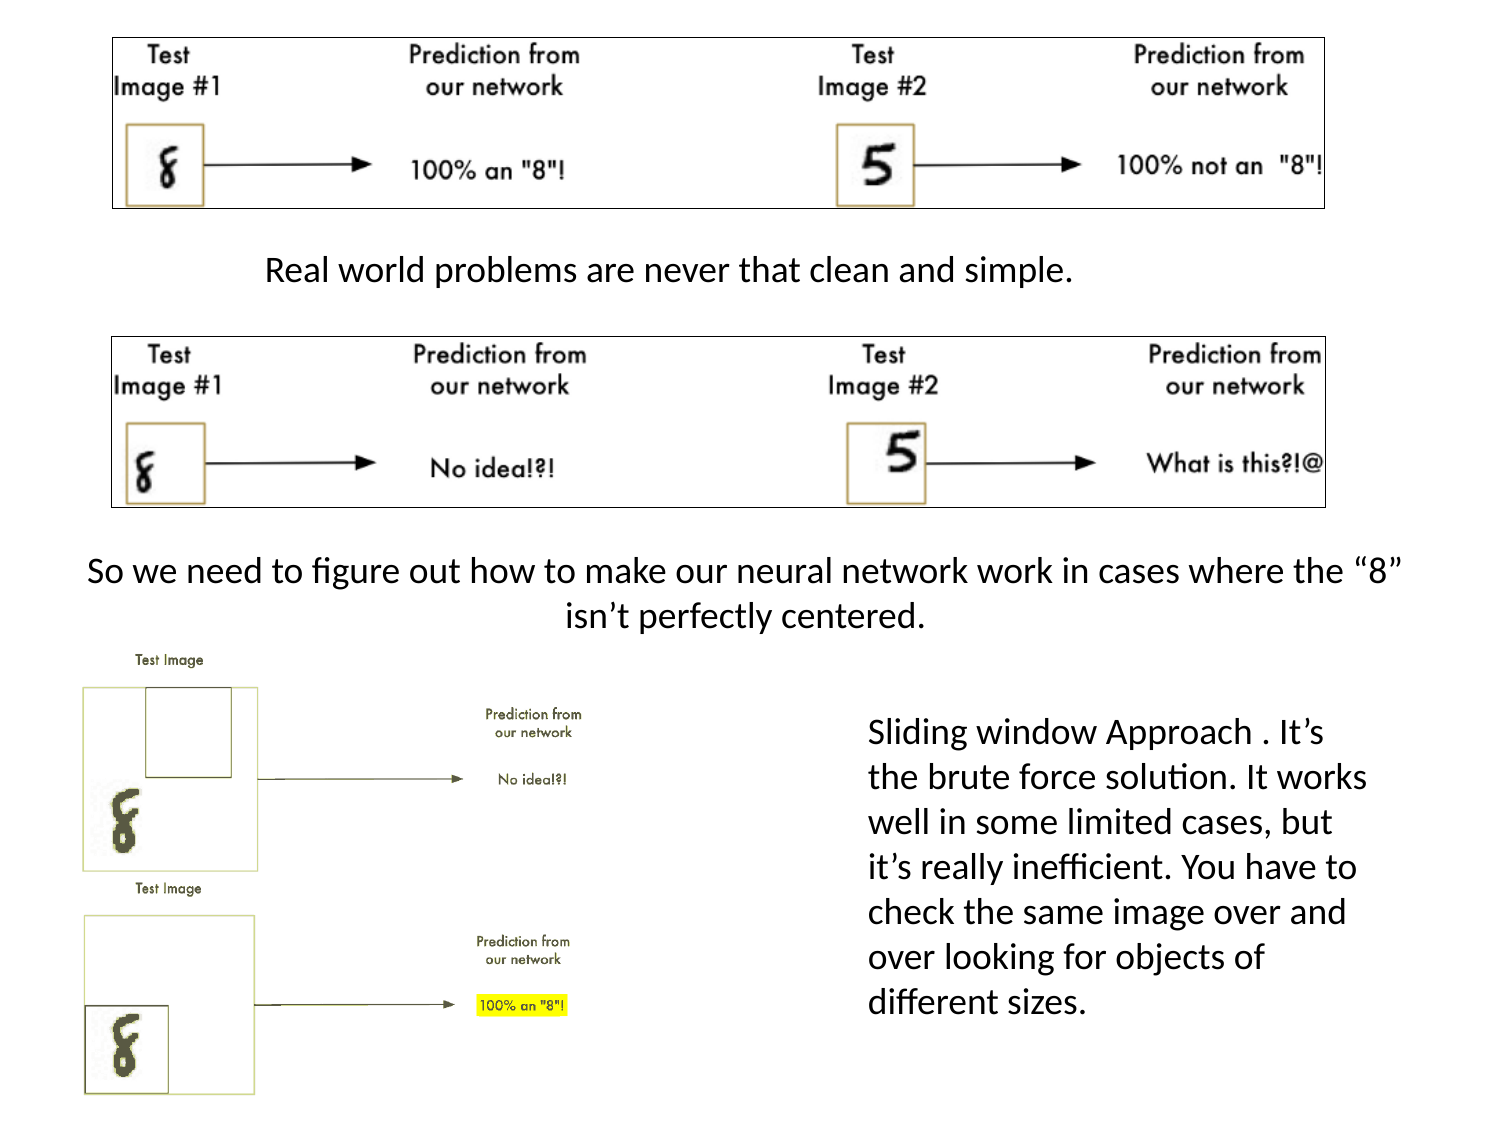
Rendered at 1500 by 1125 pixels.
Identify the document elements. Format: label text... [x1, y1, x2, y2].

picture [62, 644, 601, 1099]
text_box Sliding window Approach . It’s the brute force solution. It works well in some limited cases, but it’s really inefficient. You have to check the same image over and over looking for objects of different sizes. [853, 699, 1397, 1030]
picture [112, 337, 1326, 507]
text_box So we need to figure out how to make our neural network work in cases where the “8” isn’t perfectly centered. [64, 538, 1428, 644]
picture [112, 37, 1326, 209]
text_box Real world problems are never that clean and simple. [249, 237, 1125, 298]
